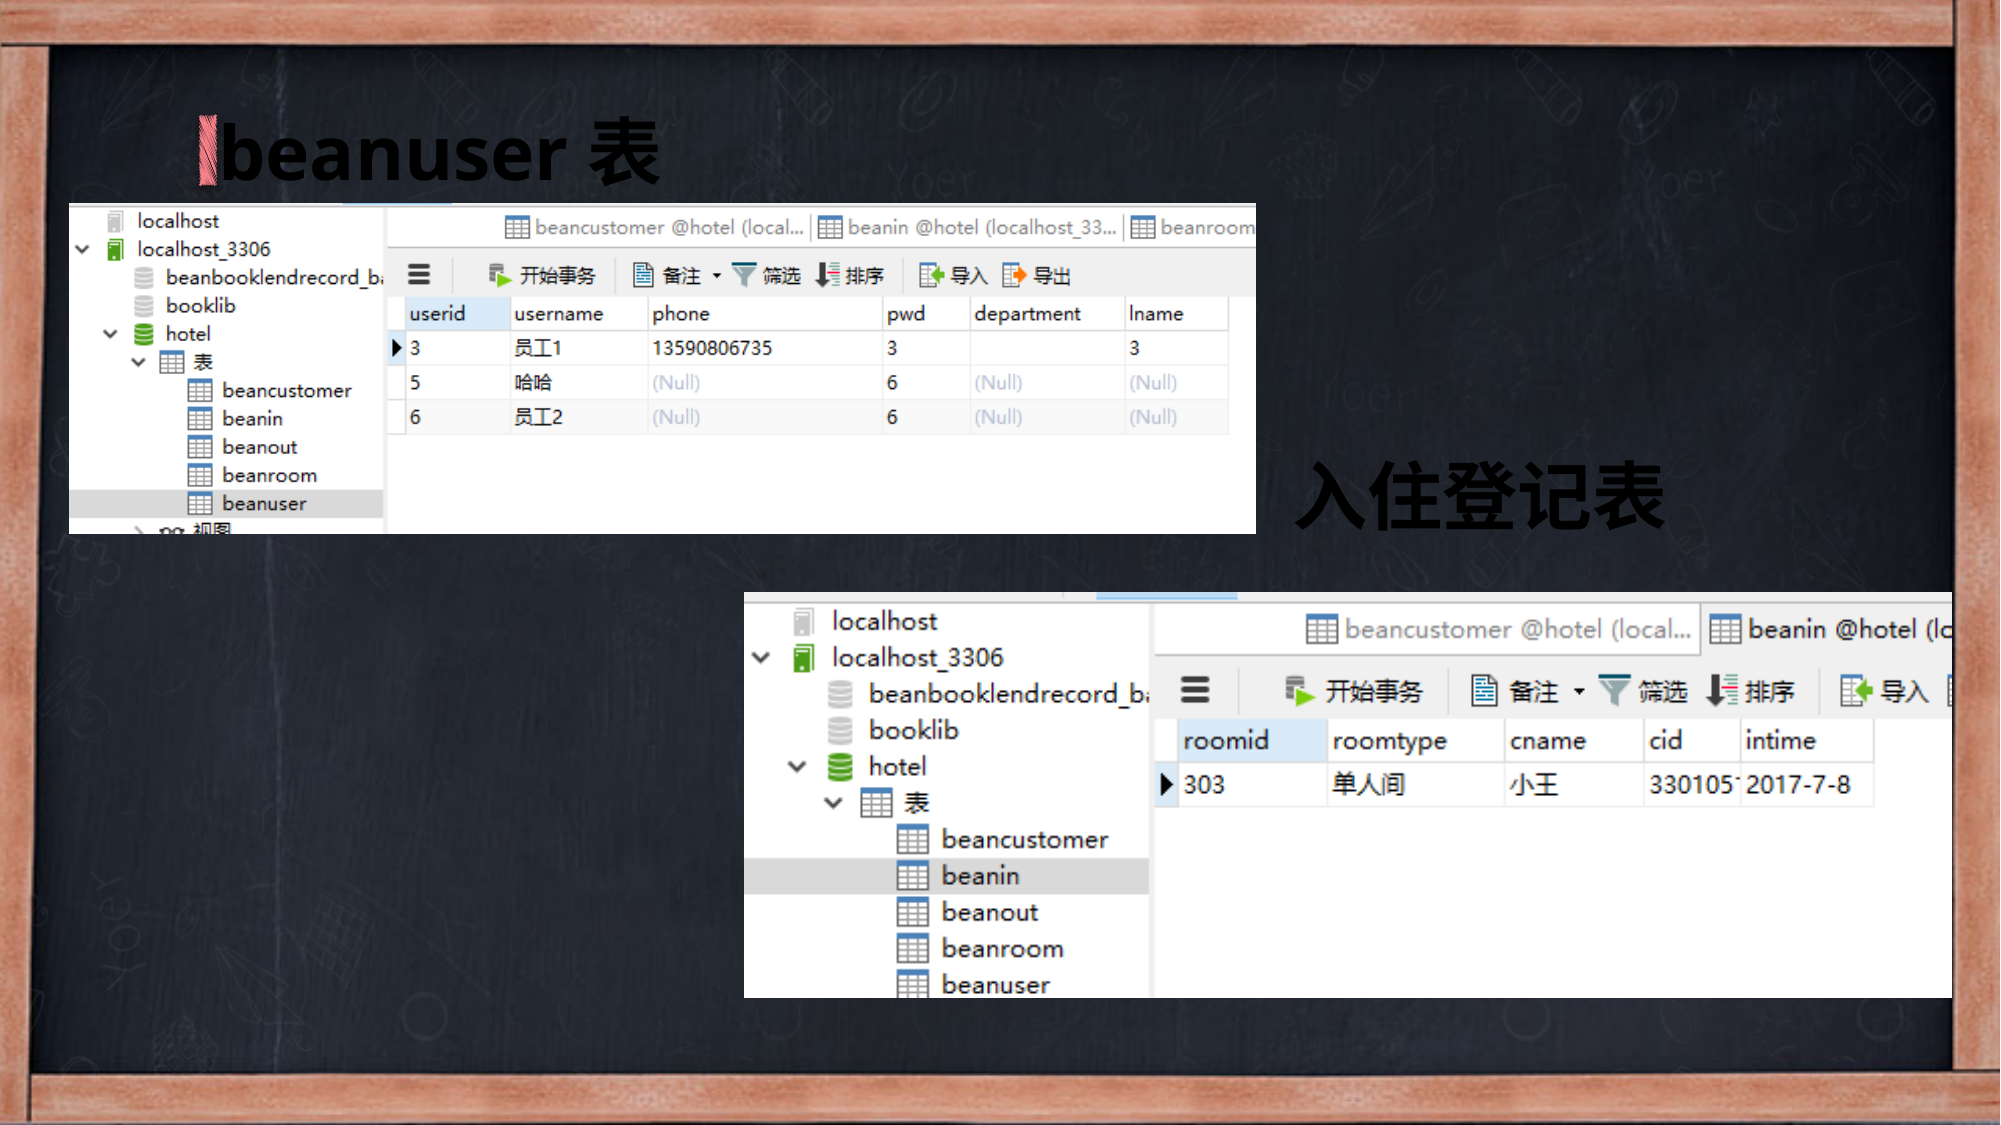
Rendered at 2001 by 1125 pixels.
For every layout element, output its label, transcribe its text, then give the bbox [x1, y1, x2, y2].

picture [0, 0, 2000, 1125]
text_box 入住登记表 [1278, 442, 1683, 547]
text_box beanuser表 [203, 97, 677, 203]
text_box [198, 113, 218, 186]
